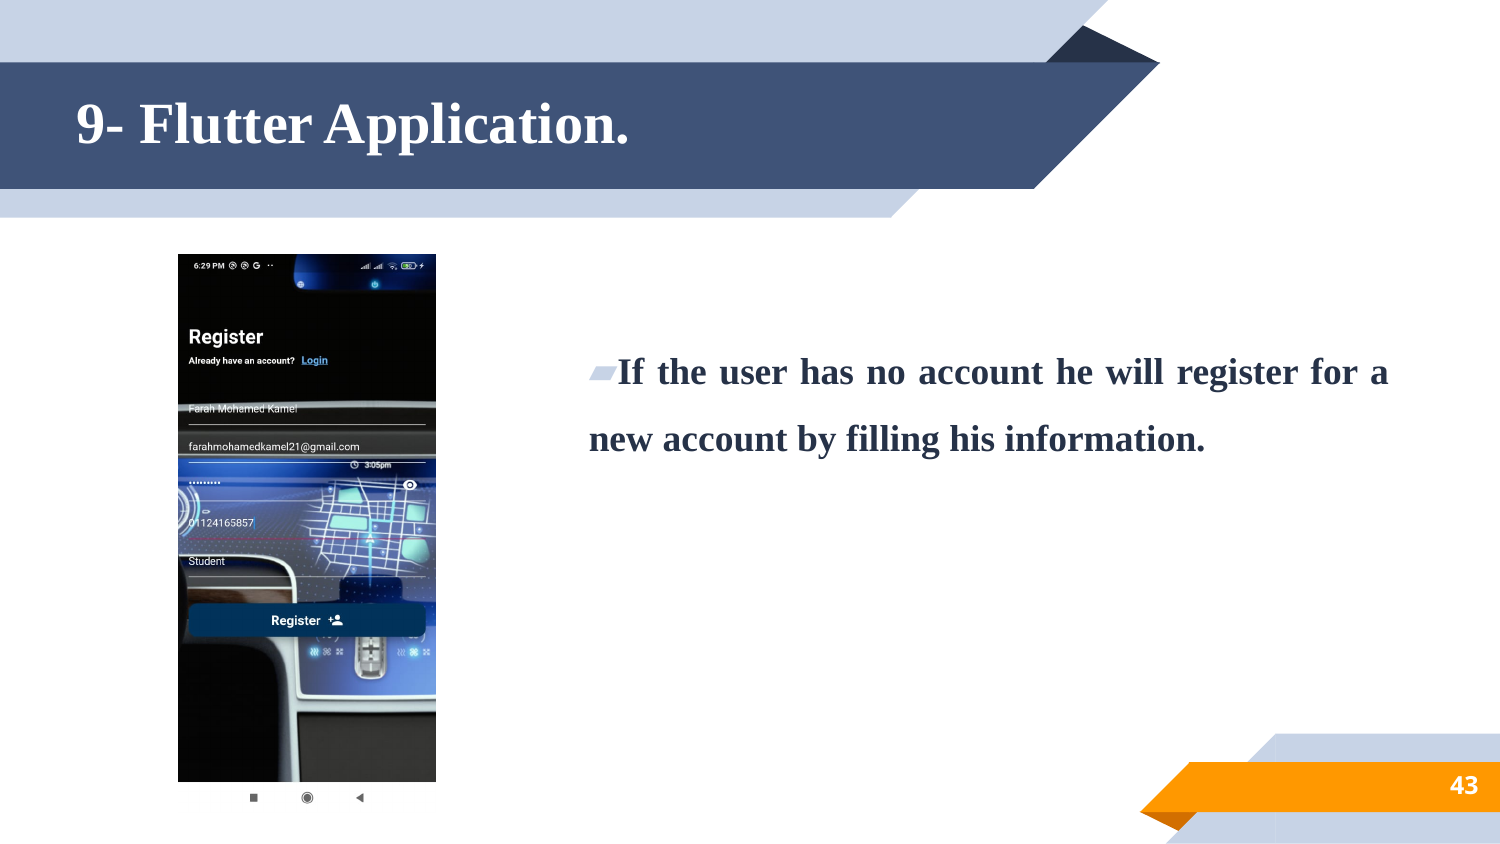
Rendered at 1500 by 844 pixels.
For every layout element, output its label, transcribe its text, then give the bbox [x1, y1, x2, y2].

picture [177, 254, 436, 813]
slide_number 43 [1249, 760, 1494, 813]
title 9- Flutter Application. [61, 92, 1328, 218]
list If the user has no account he will register for a new account by filling his information. [573, 285, 1406, 684]
